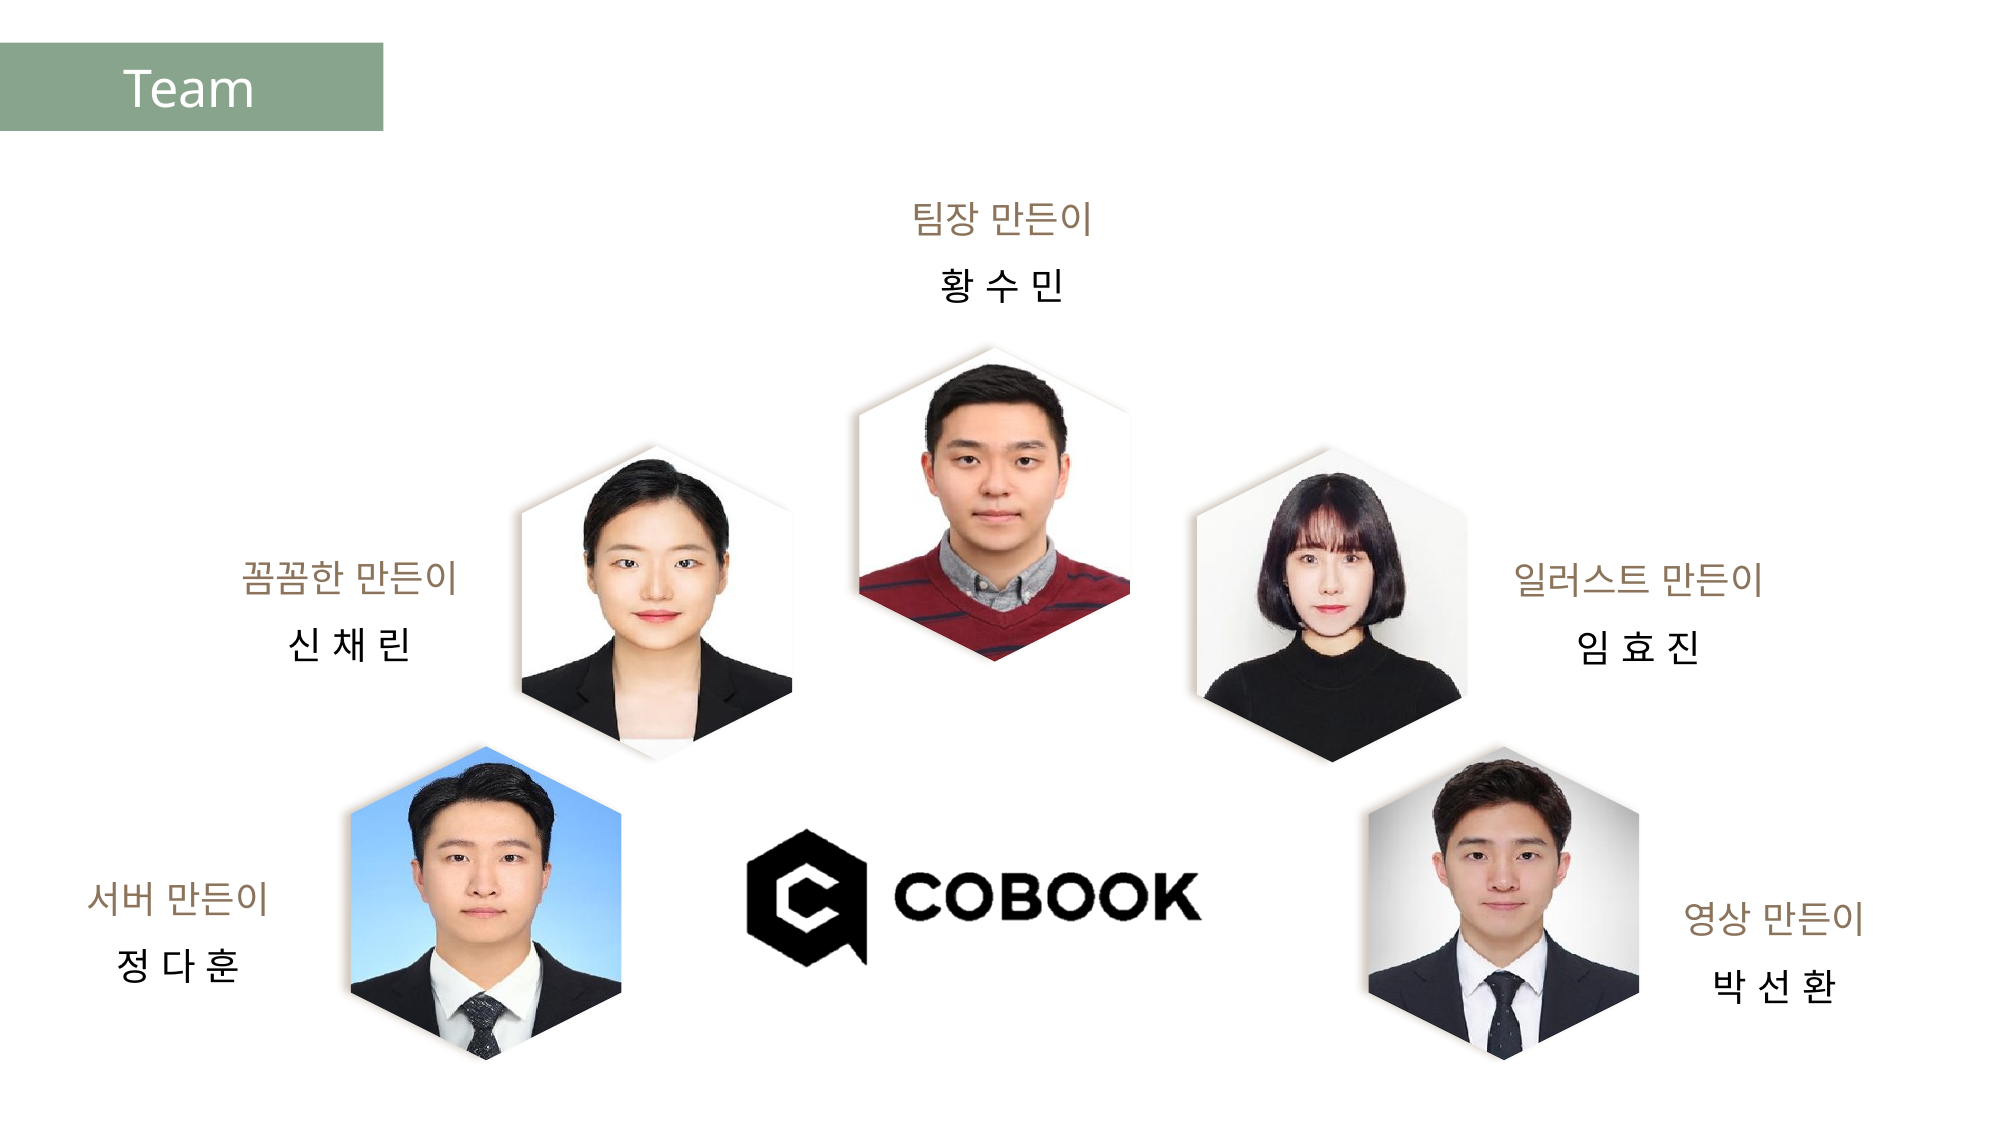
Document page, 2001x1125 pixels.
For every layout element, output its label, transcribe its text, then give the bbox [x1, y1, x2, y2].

text_box 서버 만든이 정 다 훈 [70, 845, 286, 996]
text_box [858, 346, 1131, 663]
text_box [1196, 447, 1469, 764]
text_box 영상 만든이 박 선 환 [1639, 866, 1911, 1016]
text_box 팀장 만든이 황 수 민 [866, 165, 1139, 316]
text_box 꼼꼼한 만든이 신 채 린 [214, 524, 487, 675]
text_box 일러스트 만든이 임 효 진 [1497, 527, 1782, 677]
text_box [349, 745, 623, 1062]
text_box [0, 42, 384, 132]
picture [732, 821, 1211, 981]
text_box Team [109, 47, 271, 125]
text_box [520, 444, 794, 761]
text_box [1367, 745, 1641, 1062]
